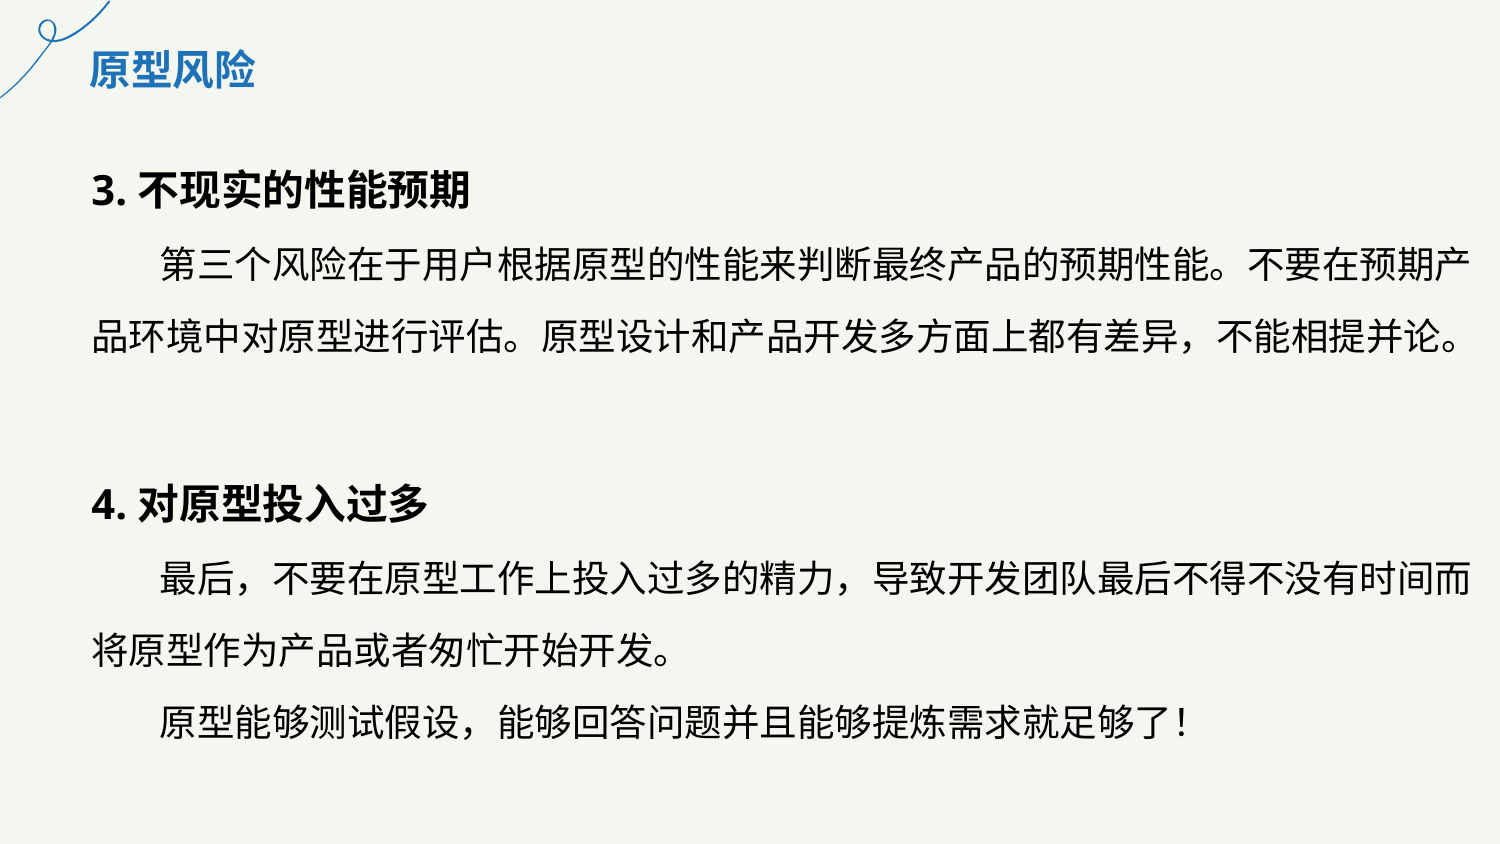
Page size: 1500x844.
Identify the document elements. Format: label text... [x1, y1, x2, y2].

text_box 4.对原型投入过多 最后，不要在原型工作上投入过多的精力，导致开发团队最后不得不没有时间而将原型作为产品或者匆忙开始开发。 原型能够测试假设，能够回答问题并且能够提炼需求就足够了！ [76, 440, 1491, 751]
text_box 原型风险 [89, 43, 457, 94]
text_box 3.不现实的性能预期 第三个风险在于用户根据原型的性能来判断最终产品的预期性能。不要在预期产品环境中对原型进行评估。原型设计和产品开发多方面上都有差异，不能相提并论。 [76, 126, 1491, 366]
